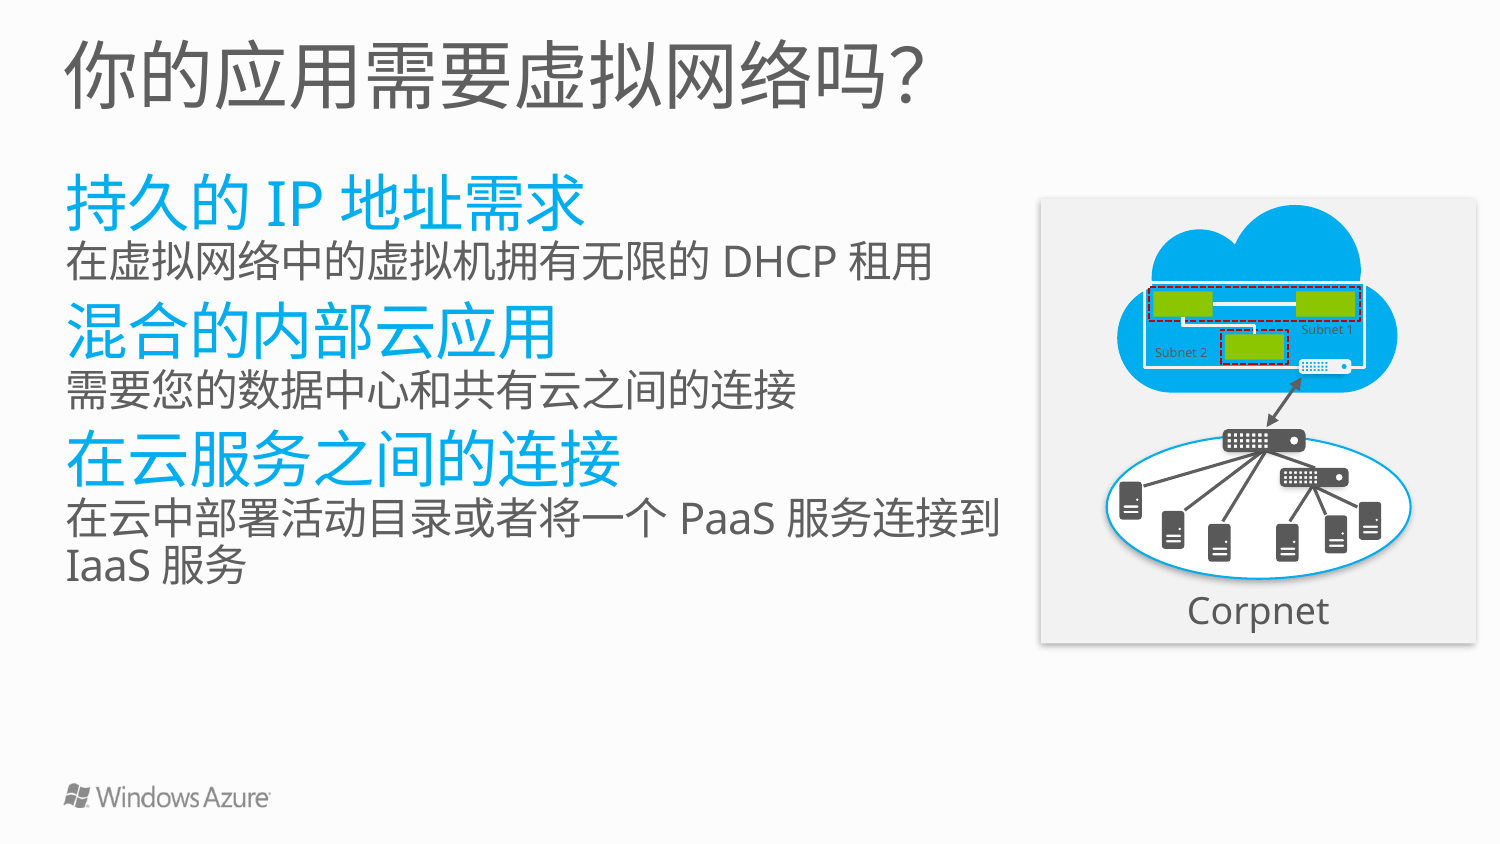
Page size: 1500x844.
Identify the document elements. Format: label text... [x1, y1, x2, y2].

title 你的应用需要虚拟网络吗？ [63, 28, 1436, 119]
list 持久的IP地址需求 在虚拟网络中的虚拟机拥有无限的DHCP租用 混合的内部云应用 需要您的数据中心和共有云之间的连接 在云服务之间的连接 在云中部署活动目录或者将一个PaaS服务连接到IaaS服务 [65, 172, 1052, 747]
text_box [1040, 198, 1477, 644]
